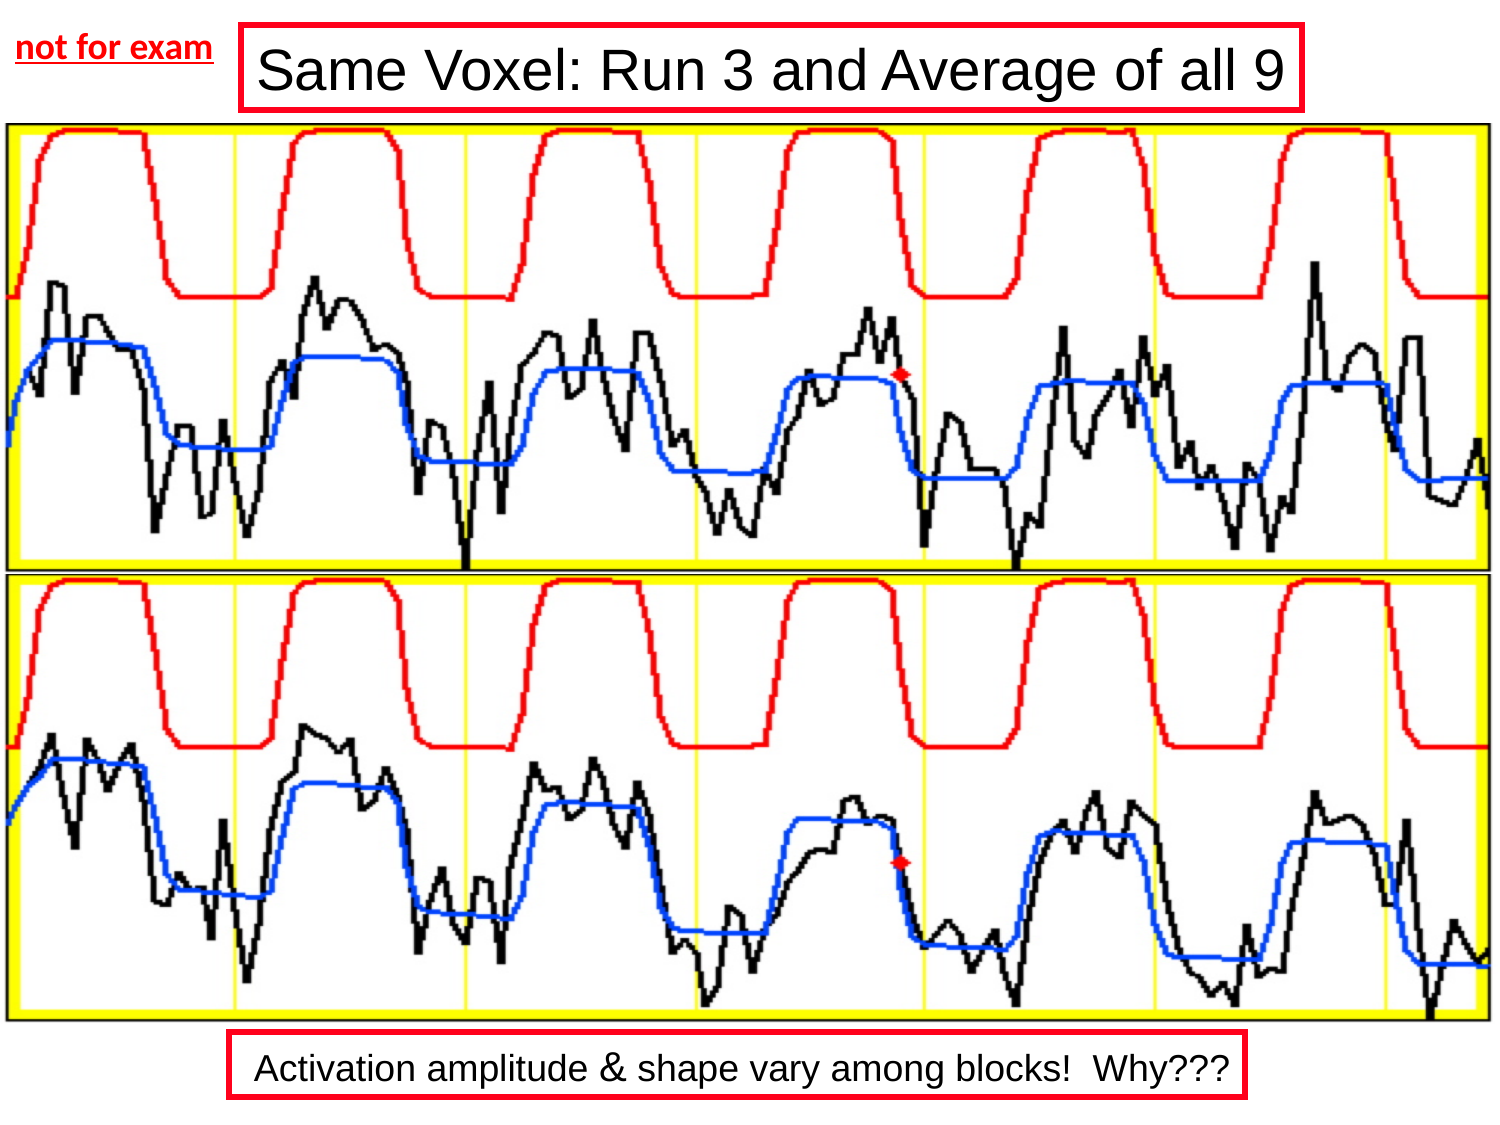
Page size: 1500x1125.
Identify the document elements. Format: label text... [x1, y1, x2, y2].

text_box Activation amplitude & shape vary among blocks! Why??? [228, 1032, 1246, 1098]
text_box Same Voxel: Run 3 and Average of all 9 [241, 24, 1303, 110]
text_box not for exam [0, 14, 750, 75]
picture [0, 123, 1500, 1024]
